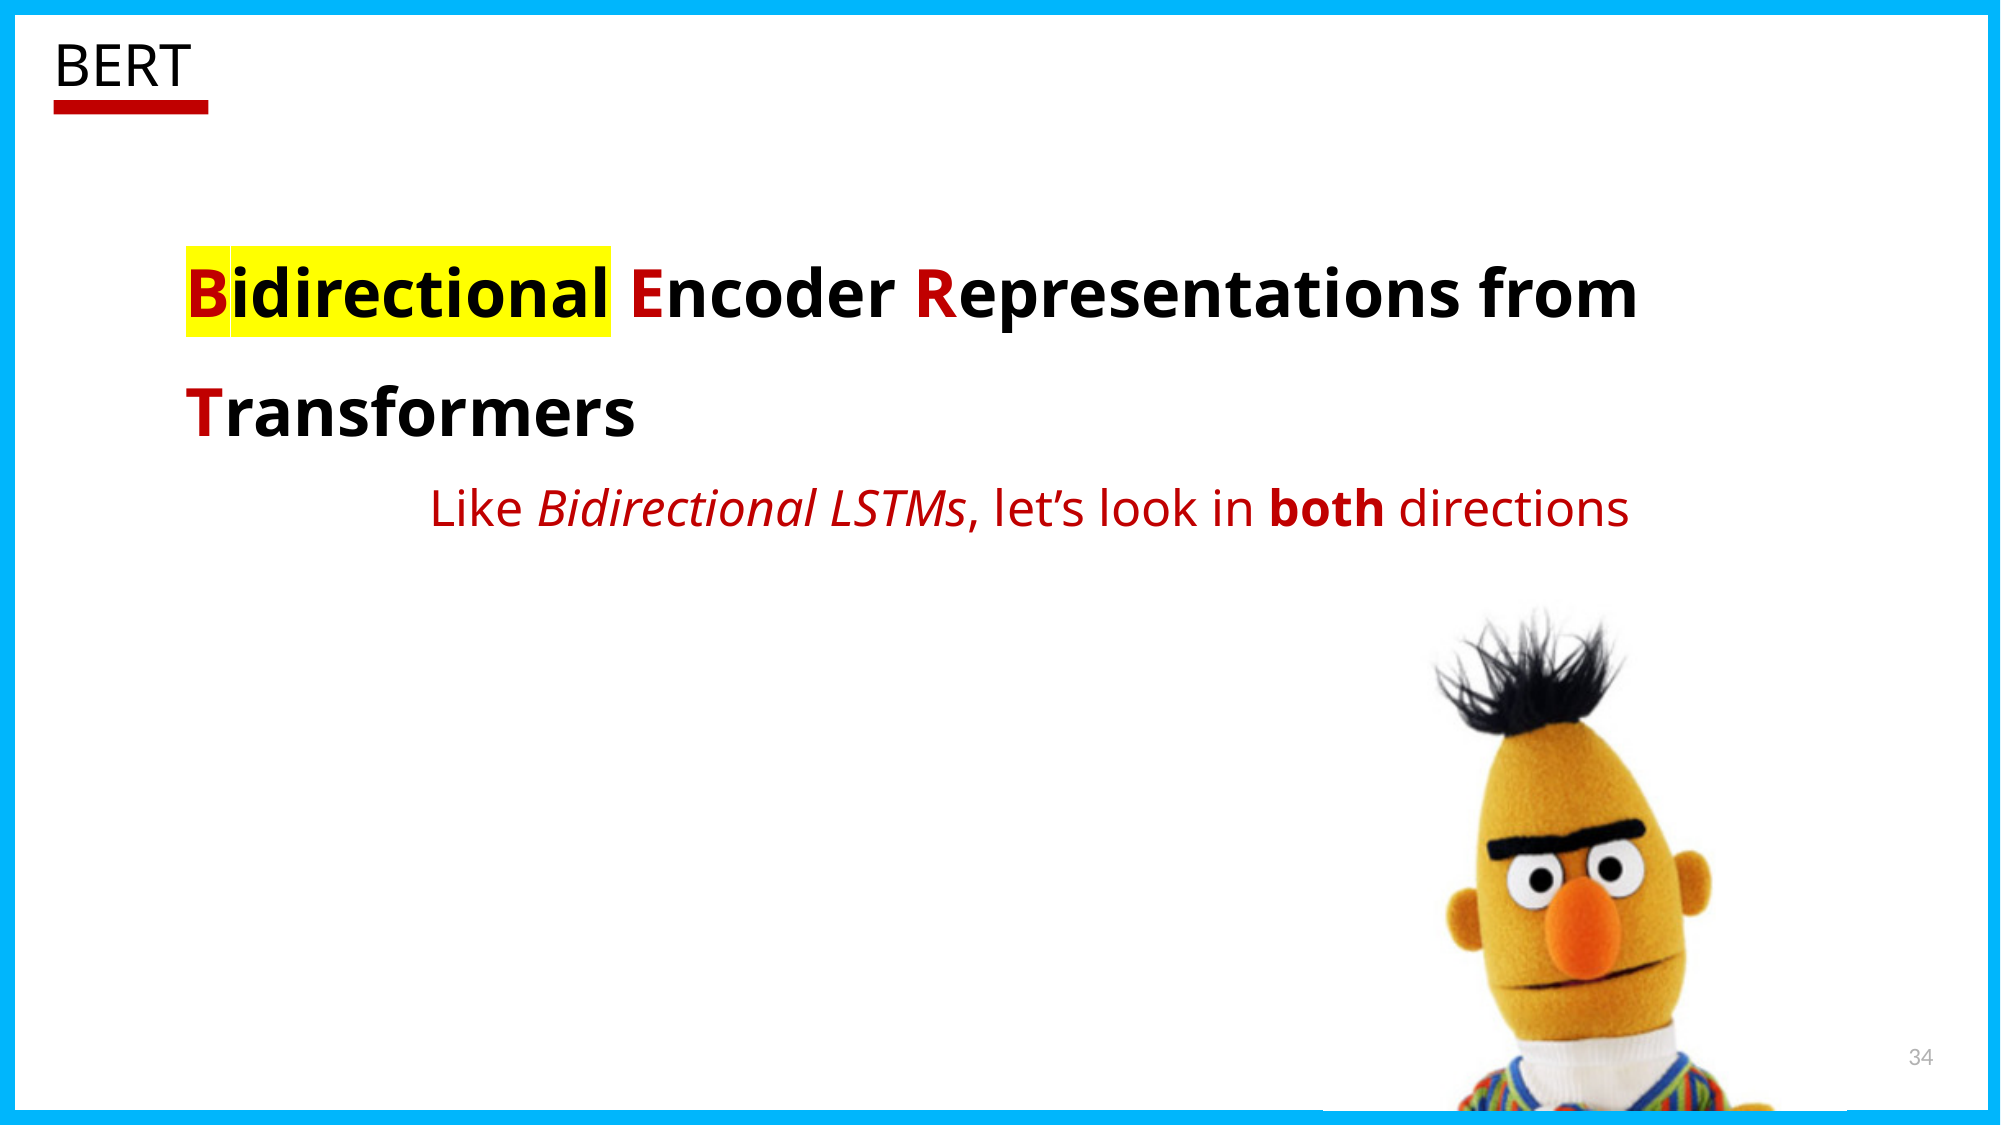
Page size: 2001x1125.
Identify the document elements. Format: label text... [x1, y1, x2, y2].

text_box Like Bidirectional LSTMs, let’s look in both directions [306, 475, 1755, 578]
text_box Bidirectional Encoder Representations from Transformers [170, 202, 1932, 585]
title BERT [38, 28, 1487, 132]
slide_number 34 [1847, 1025, 1949, 1086]
picture [1323, 587, 1847, 1110]
